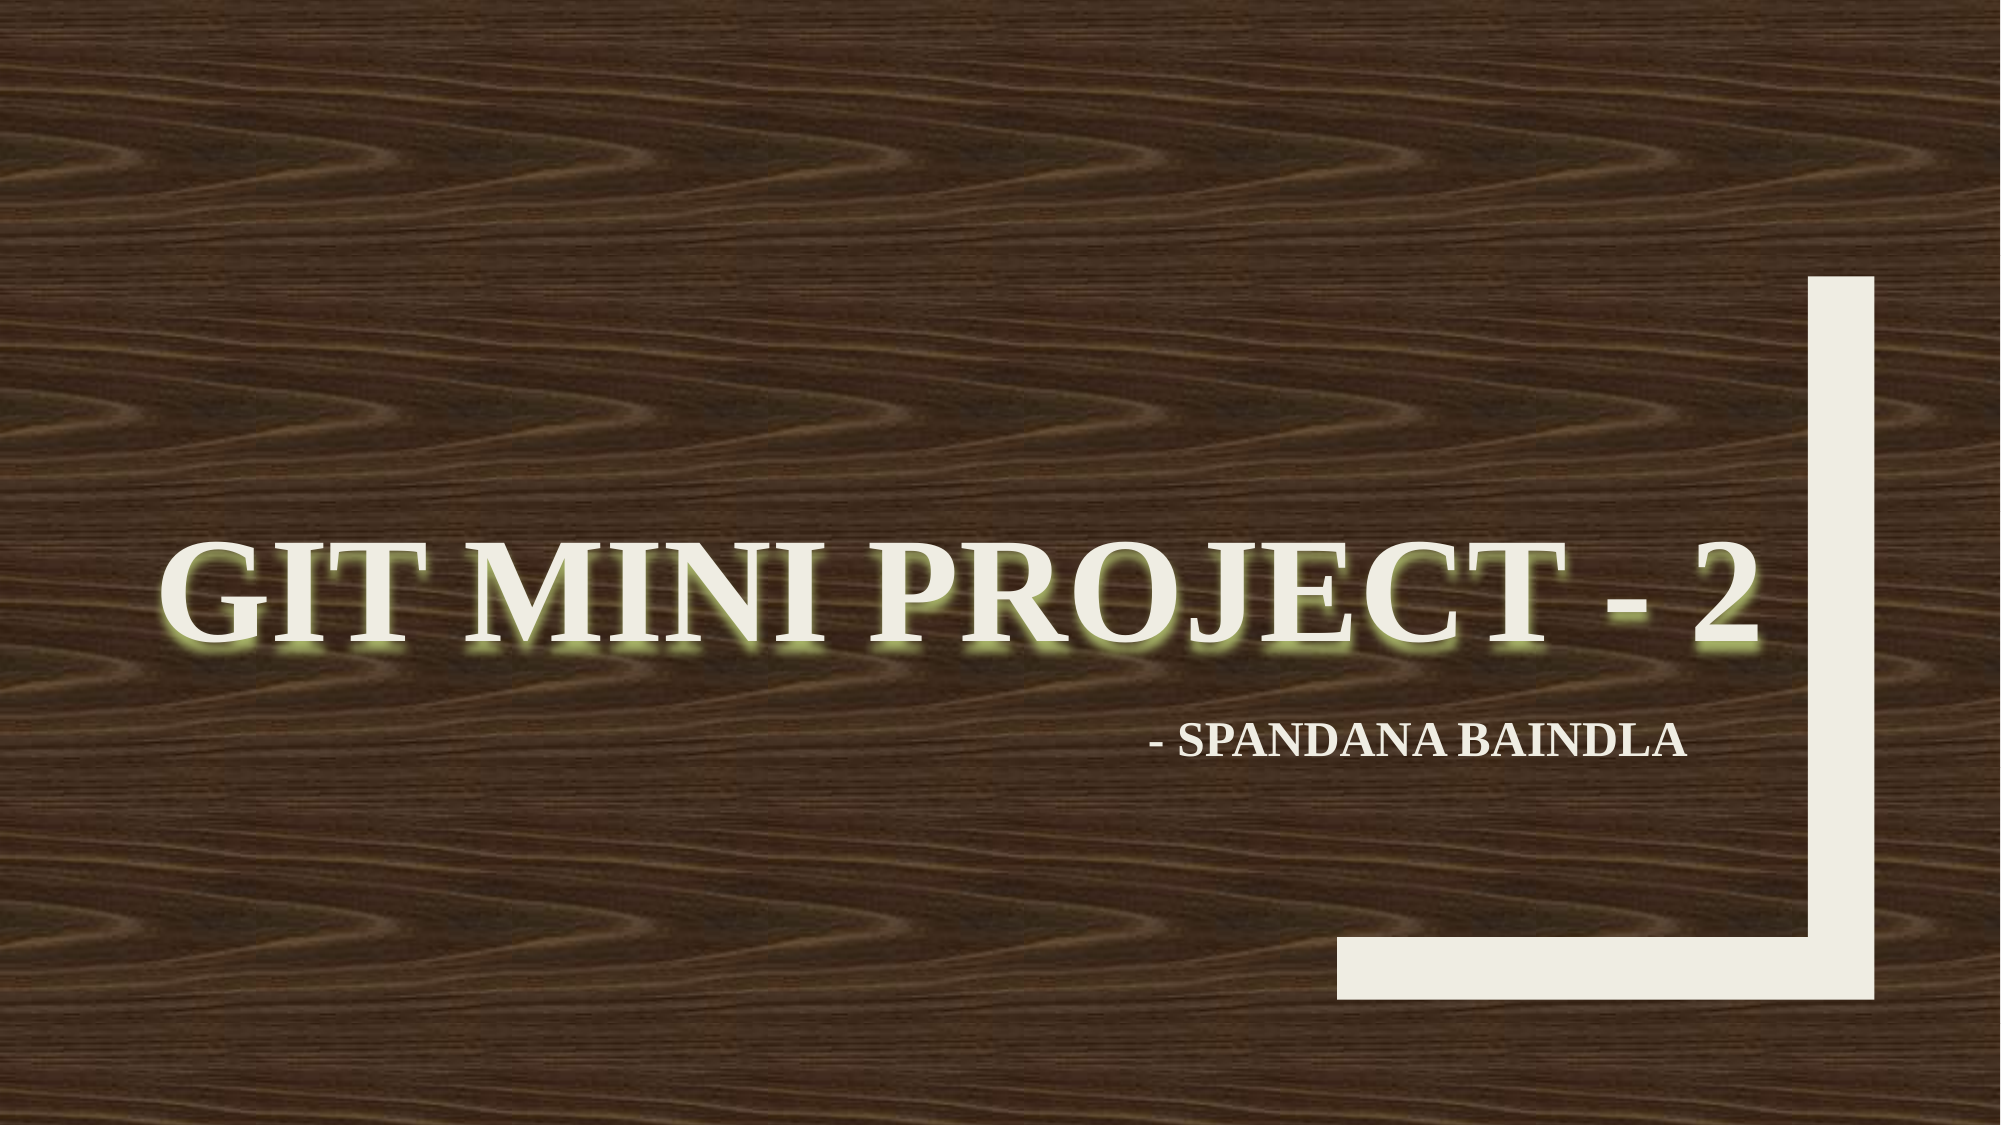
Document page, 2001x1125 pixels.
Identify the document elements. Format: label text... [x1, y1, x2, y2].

title GIT MINI PROJECT - 2 [125, 213, 1781, 682]
picture [0, 0, 2001, 1125]
list - SPANDANA BAINDLA [125, 691, 1703, 880]
